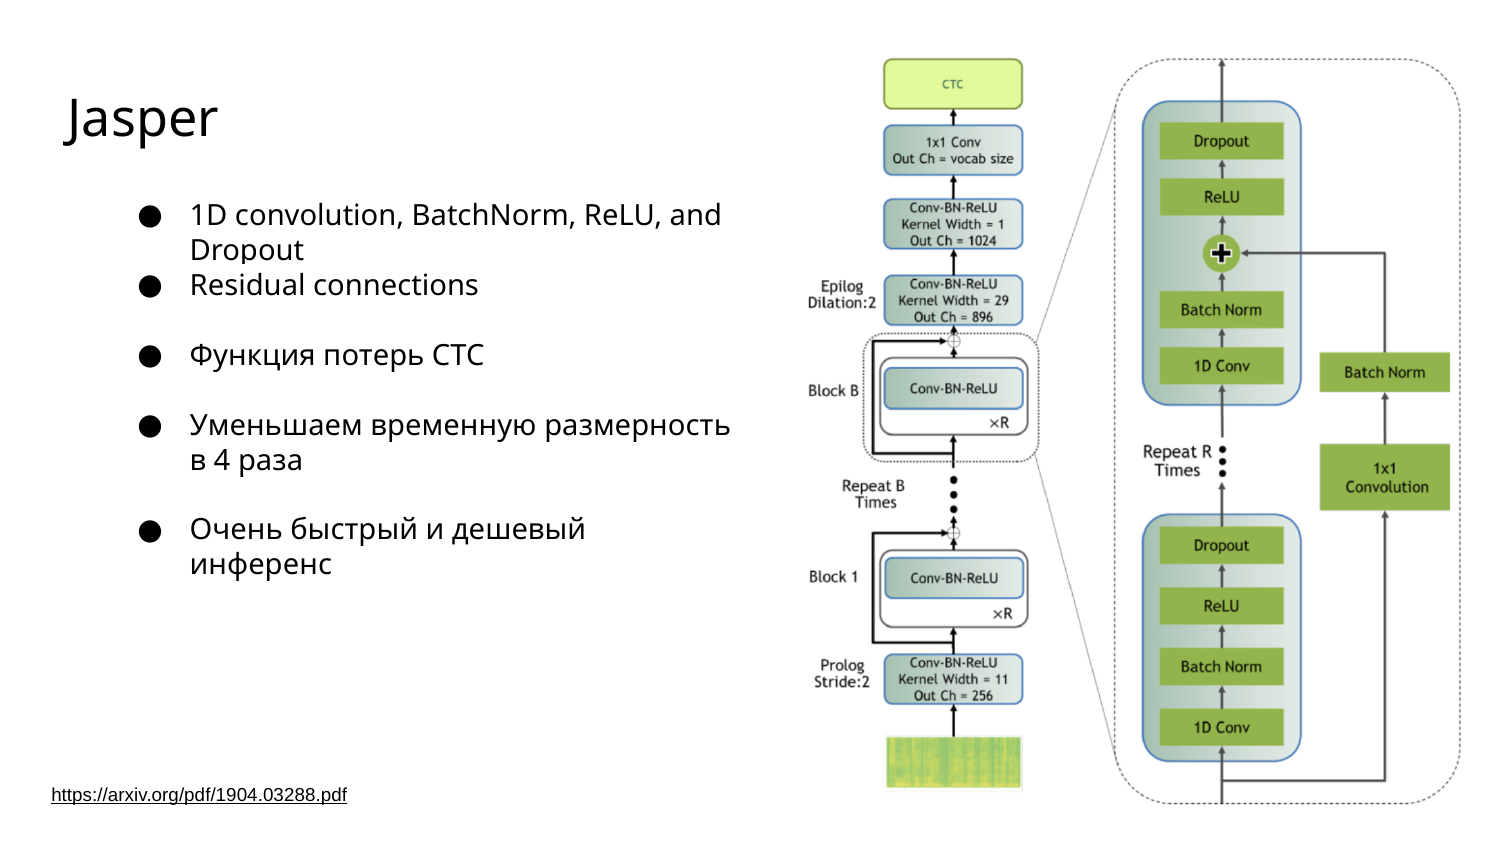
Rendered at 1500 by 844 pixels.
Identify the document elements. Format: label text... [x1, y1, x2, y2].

text_box https://arxiv.org/pdf/1904.03288.pdf [36, 767, 529, 843]
picture [800, 24, 1462, 819]
text_box Jasper [52, 69, 795, 162]
text_box 1D convolution, BatchNorm, ReLU, and Dropout Residual connections Функция потерь CTC Уменьшаем временную размерность в 4 раза Очень быстрый и дешевый инференс [99, 181, 750, 701]
